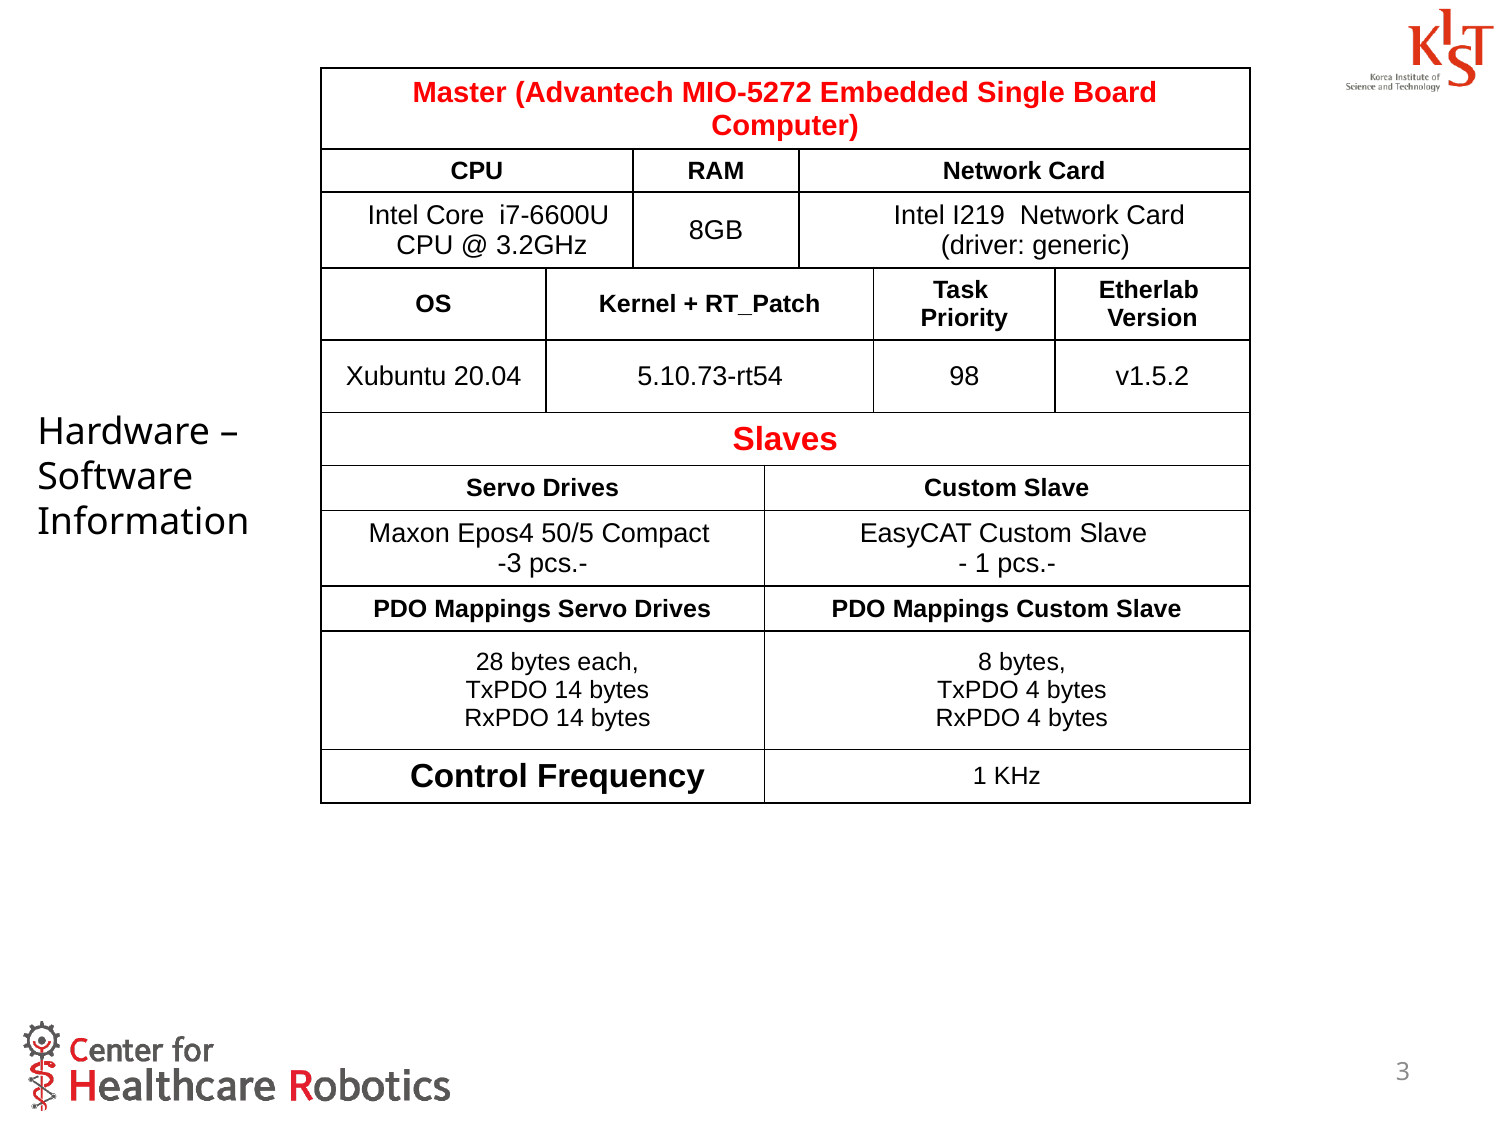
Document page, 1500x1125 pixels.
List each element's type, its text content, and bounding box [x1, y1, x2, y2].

table_cell Kernel + RT_Patch [547, 269, 873, 339]
table_cell Control Frequency [322, 750, 764, 802]
table_header Master (Advantech MIO-5272 Embedded Single Board Computer) [322, 69, 1249, 148]
table_cell Servo Drives [322, 466, 764, 510]
slide_number 3 [1074, 1042, 1425, 1103]
table_cell EasyCAT Custom Slave - 1 pcs.- [765, 511, 1249, 585]
table_cell 28 bytes each, TxPDO 14 bytes RxPDO 14 bytes [322, 632, 764, 749]
table_cell 8 bytes, TxPDO 4 bytes RxPDO 4 bytes [765, 632, 1249, 749]
table_cell Network Card [800, 150, 1249, 191]
table_cell Etherlab Version [1056, 269, 1249, 339]
table_cell OS [322, 269, 545, 339]
table_cell Custom Slave [765, 466, 1249, 510]
table_cell PDO Mappings Custom Slave [765, 587, 1249, 630]
table_cell 98 [874, 341, 1054, 412]
text_box Hardware – Software Information [22, 400, 285, 550]
table_cell CPU [322, 150, 632, 191]
picture [23, 1021, 450, 1111]
table_cell 8GB [634, 193, 798, 267]
table_cell PDO Mappings Servo Drives [322, 587, 764, 630]
table_cell 1 KHz [765, 750, 1249, 802]
table_cell Task Priority [874, 269, 1054, 339]
table_cell Slaves [322, 413, 1249, 465]
picture [1342, 5, 1495, 94]
table_cell Xubuntu 20.04 [322, 341, 545, 412]
table_cell 5.10.73-rt54 [547, 341, 873, 412]
table_cell RAM [634, 150, 798, 191]
table_cell Intel I219 Network Card (driver: generic) [800, 193, 1249, 267]
table_cell Maxon Epos4 50/5 Compact -3 pcs.- [322, 511, 764, 585]
table_cell Intel Core i7-6600U CPU @ 3.2GHz [322, 193, 632, 267]
table_cell v1.5.2 [1056, 341, 1249, 412]
